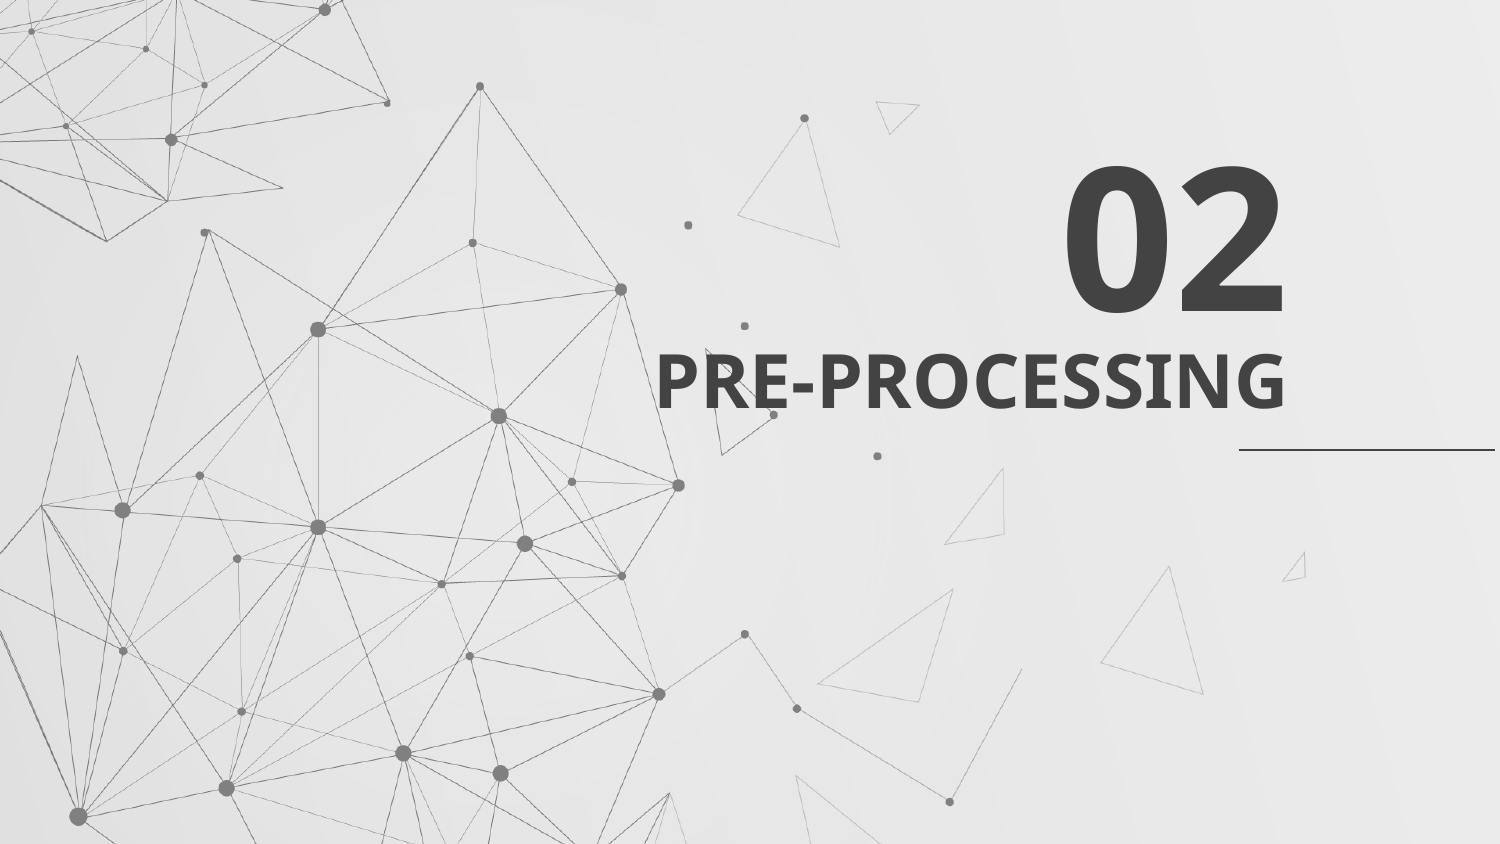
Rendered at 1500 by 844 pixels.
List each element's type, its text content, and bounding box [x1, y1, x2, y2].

title PRE-PROCESSING [203, 220, 1305, 537]
picture [0, 0, 1500, 844]
title 02 [815, 169, 1305, 294]
